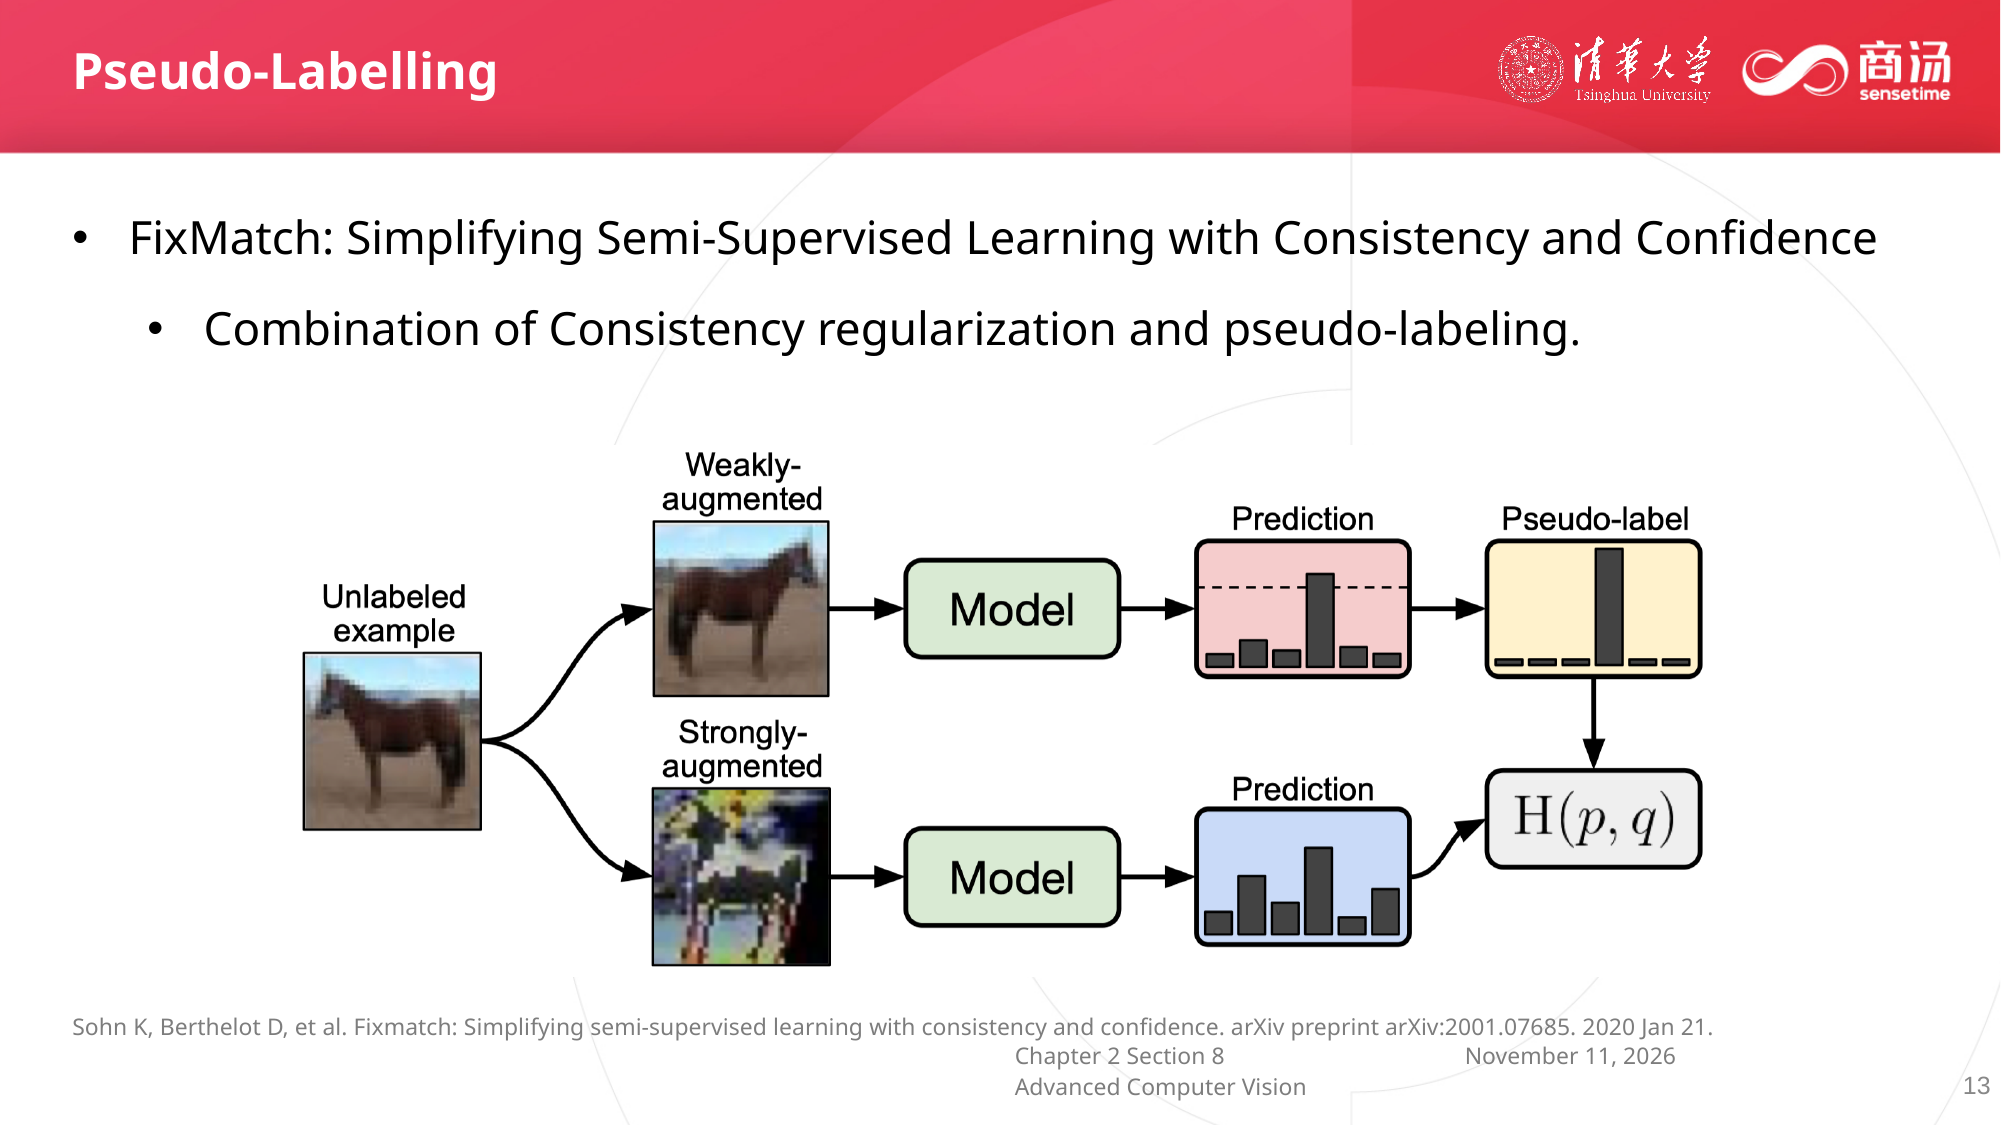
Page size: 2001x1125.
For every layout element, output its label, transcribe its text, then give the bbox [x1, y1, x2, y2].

list FixMatch: Simplifying Semi-Supervised Learning with Consistency and Confidence Combination of Consistency regularization and pseudo-labeling. [57, 1048, 1945, 1053]
picture [0, 0, 2001, 1125]
slide_number 13 [1954, 1061, 2000, 1108]
list Pseudo-Labelling [57, 28, 1309, 110]
text_box Sohn K, Berthelot D, et al. Fixmatch: Simplifying semi-supervised learning with consistency and confidence. arXiv preprint arXiv:2001.07685. 2020 Jan 21. [57, 1005, 1991, 1048]
list FixMatch: Simplifying Semi-Supervised Learning with Consistency and Confidence Combination of Consistency regularization and pseudo-labeling. [57, 190, 1945, 1005]
